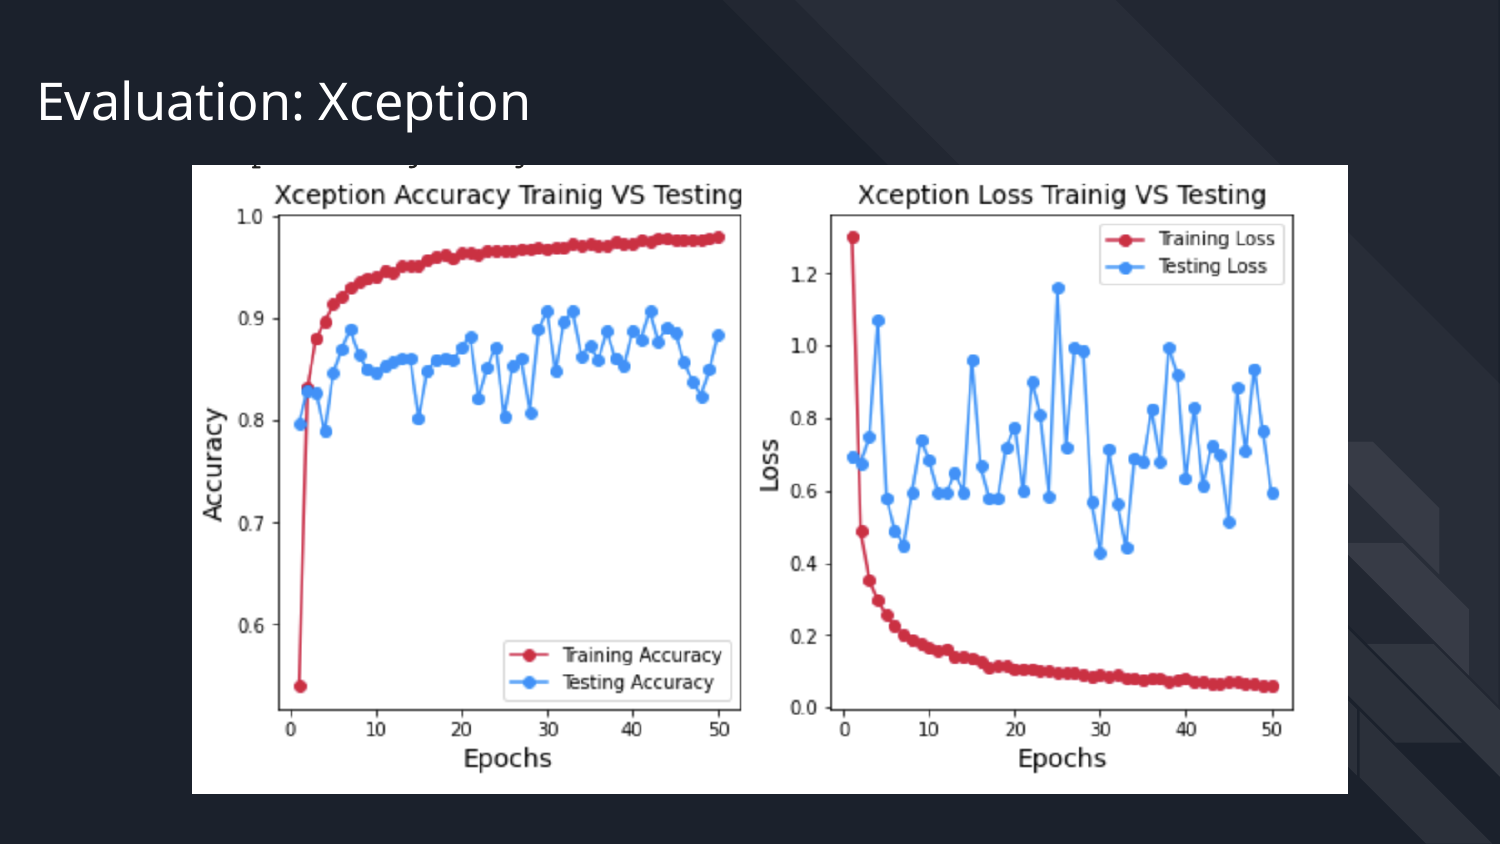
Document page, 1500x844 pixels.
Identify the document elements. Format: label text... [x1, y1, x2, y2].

title Evaluation: Xception [21, 35, 718, 166]
picture [191, 164, 1348, 794]
